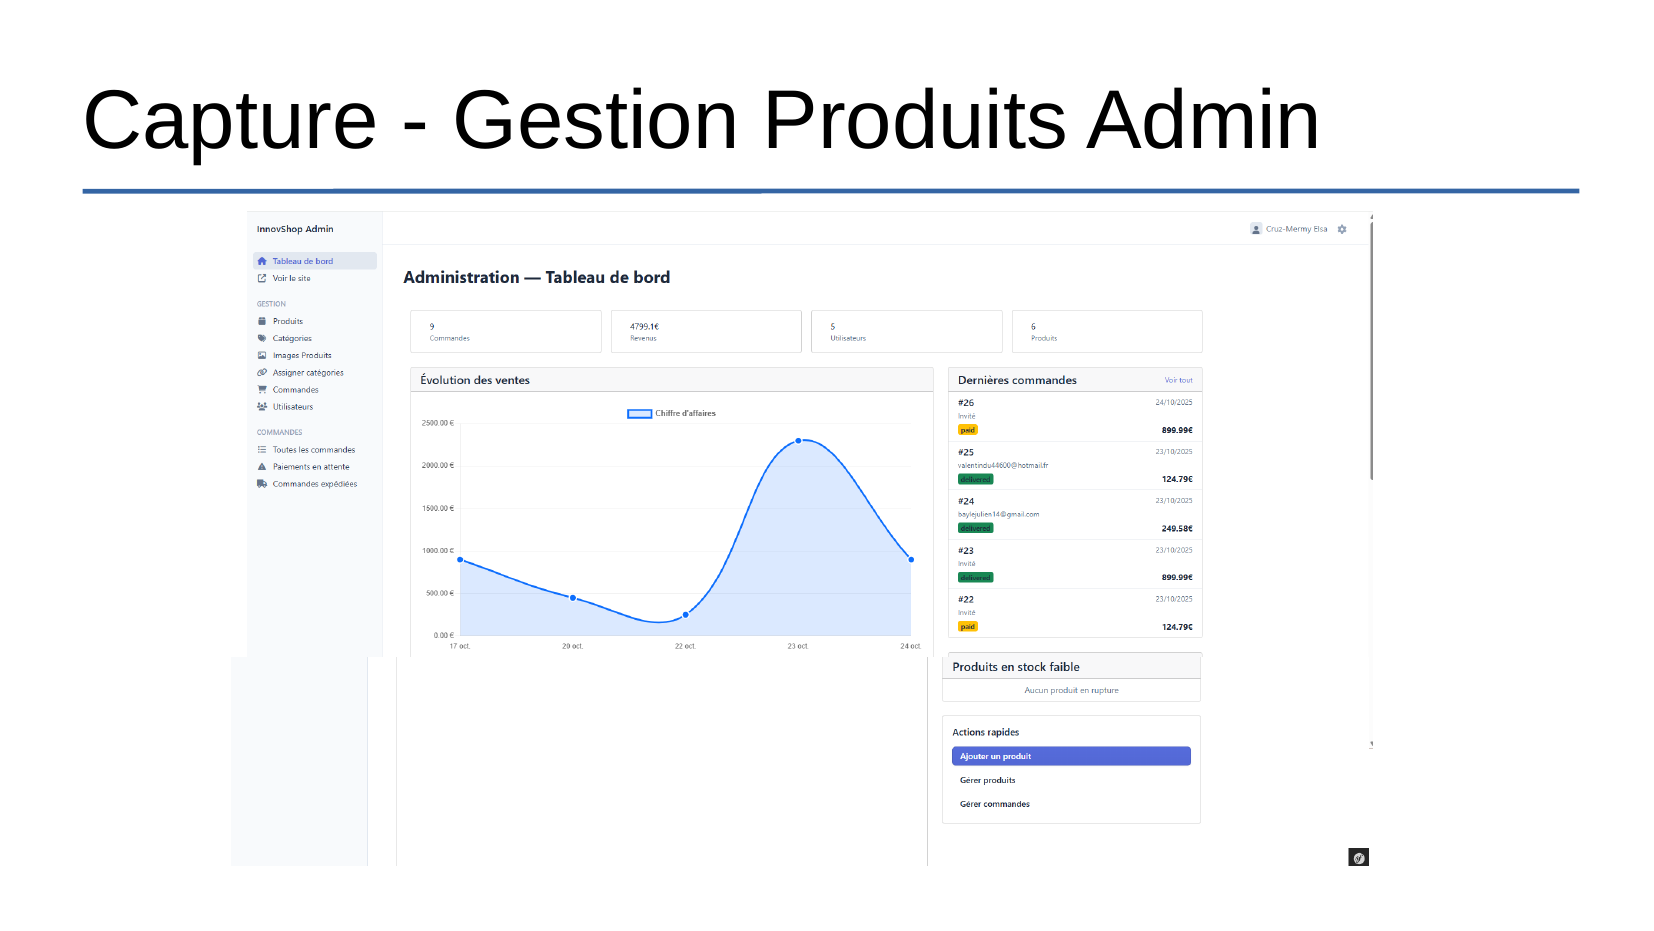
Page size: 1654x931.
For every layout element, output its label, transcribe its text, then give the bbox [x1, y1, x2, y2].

picture [231, 208, 1373, 866]
title Capture - Gestion Produits Admin [82, 37, 1571, 191]
